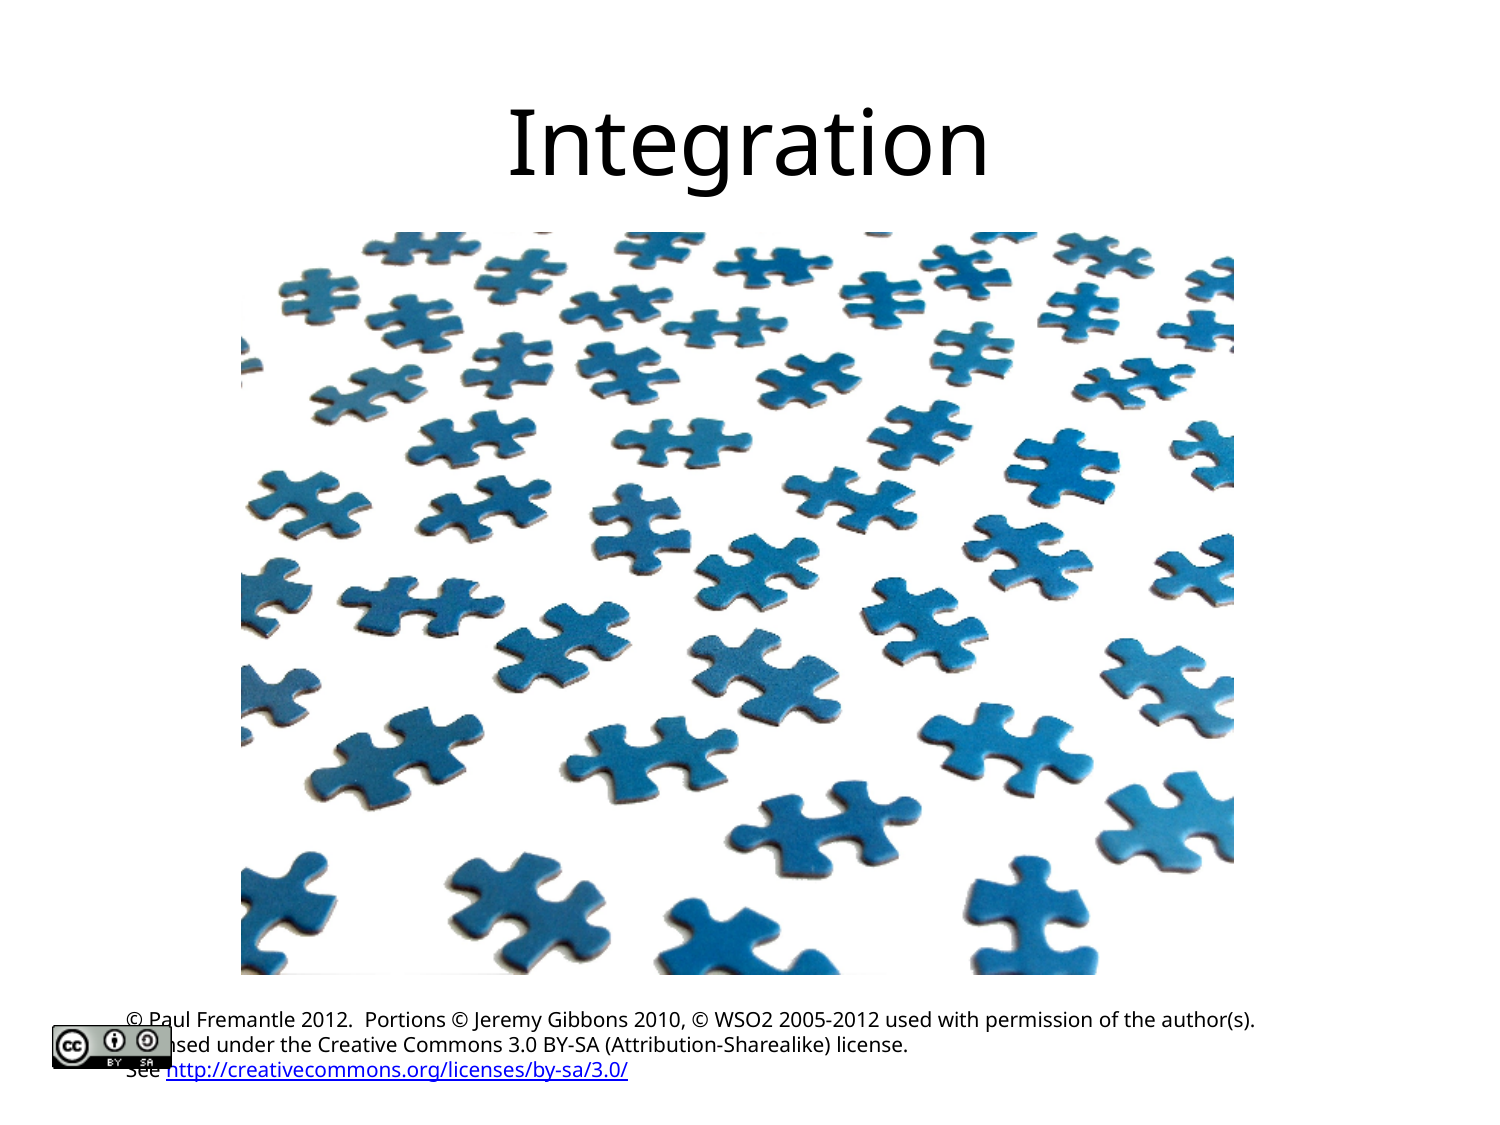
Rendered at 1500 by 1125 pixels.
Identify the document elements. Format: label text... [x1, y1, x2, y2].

picture [52, 1025, 172, 1069]
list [241, 232, 1234, 976]
title Integration [75, 45, 1425, 233]
